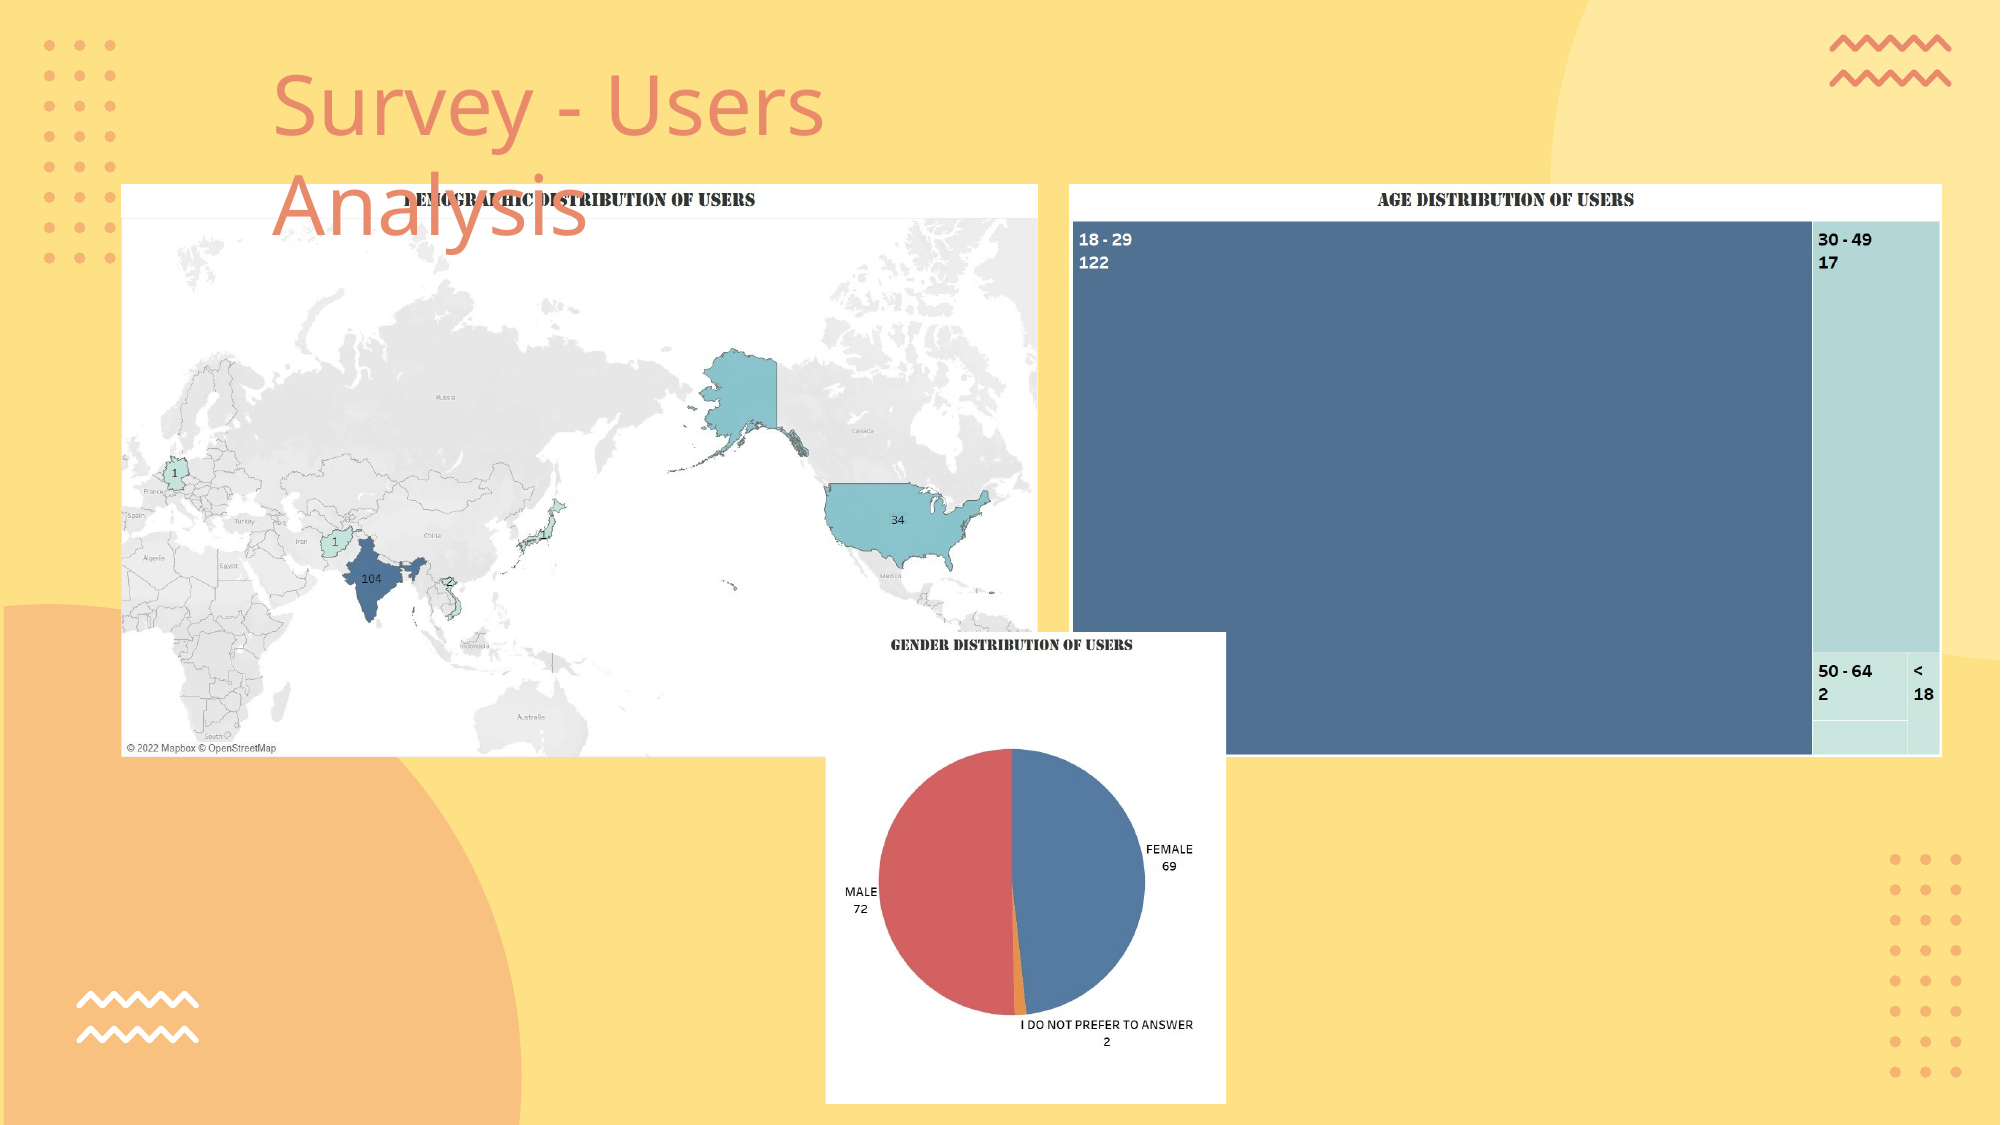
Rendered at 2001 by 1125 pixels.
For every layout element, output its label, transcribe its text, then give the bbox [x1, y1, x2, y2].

title Survey - Users Analysis [252, 32, 1169, 158]
picture [121, 183, 1942, 1116]
